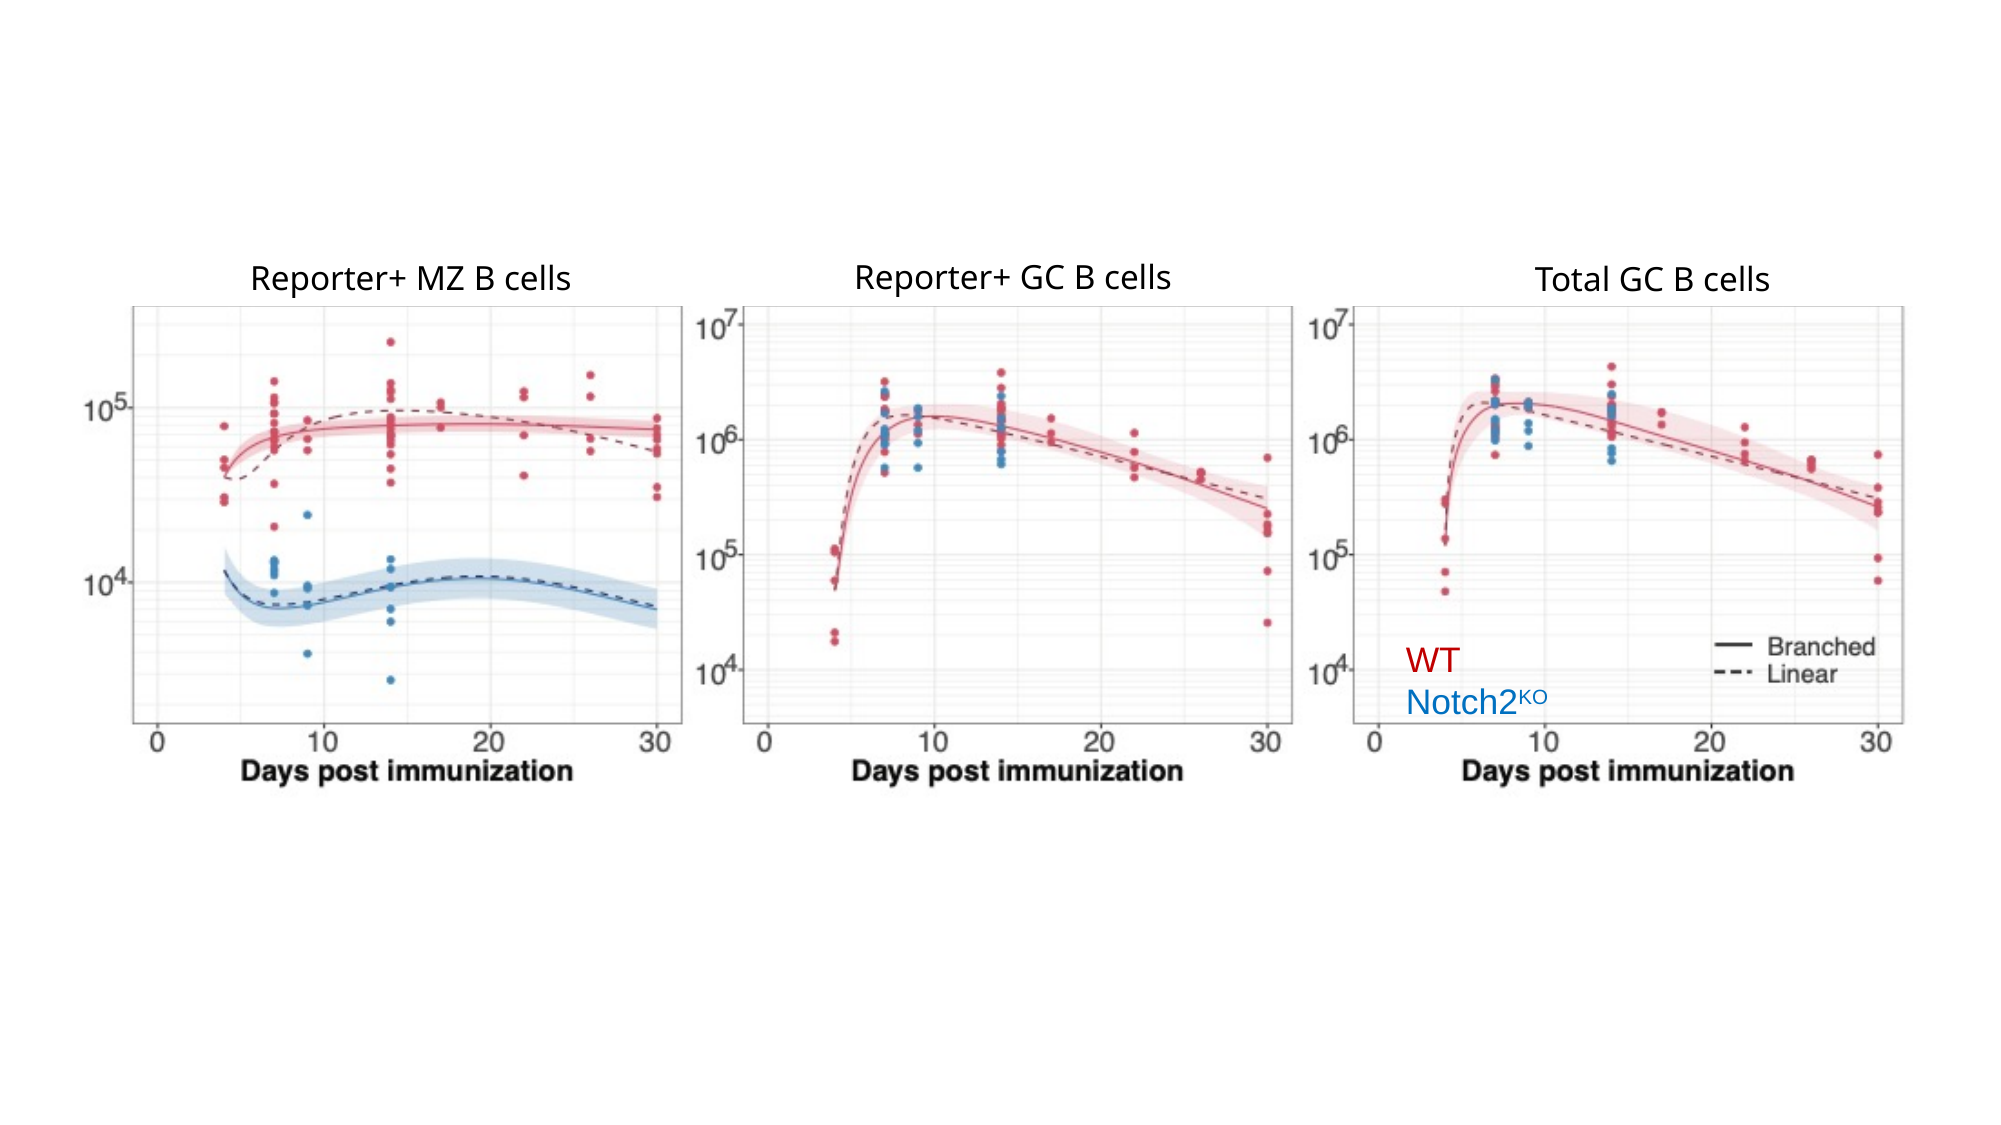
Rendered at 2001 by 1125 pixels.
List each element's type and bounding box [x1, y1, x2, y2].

text_box [82, 245, 1918, 804]
